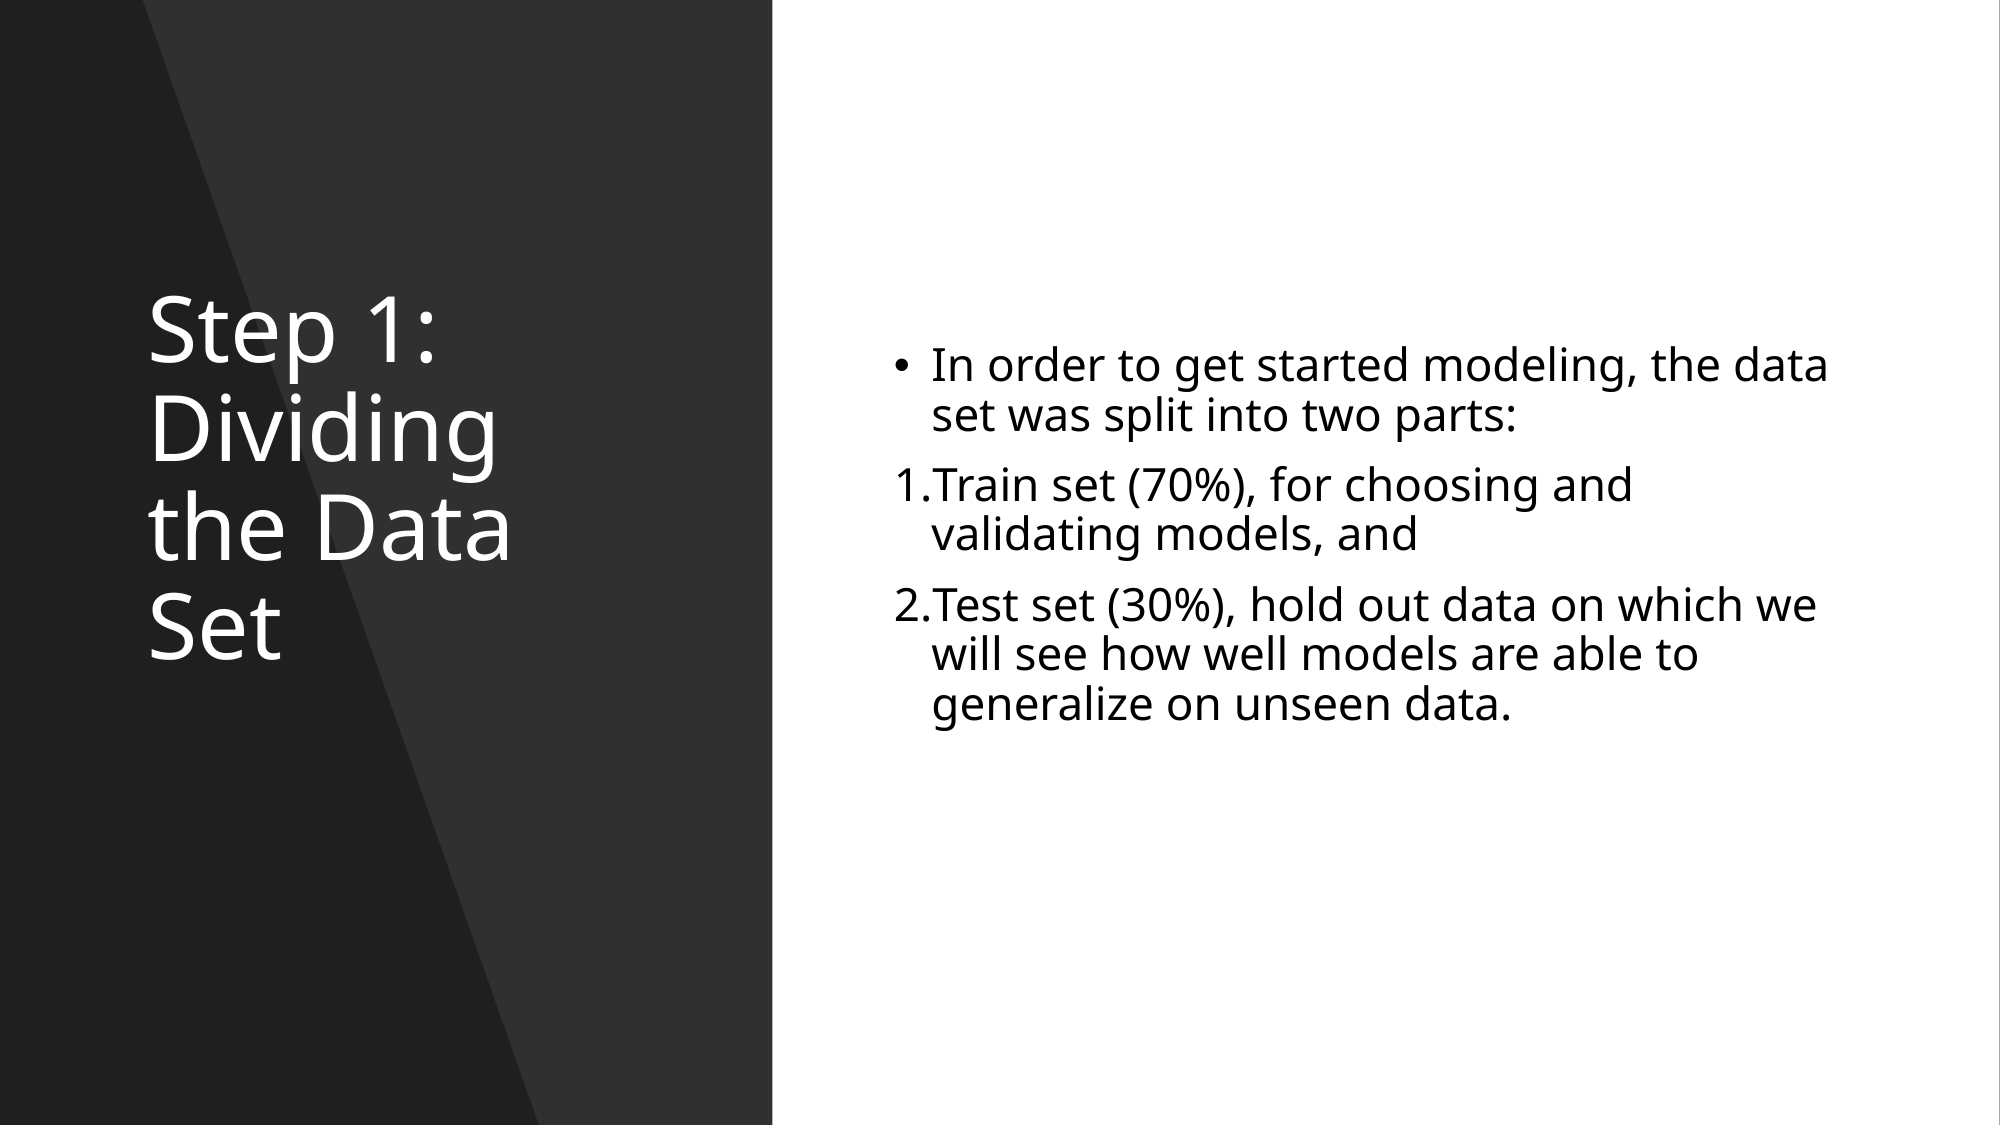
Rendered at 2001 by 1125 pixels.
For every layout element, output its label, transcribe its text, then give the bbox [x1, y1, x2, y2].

title Step 1: Dividing the Data Set [131, 105, 671, 967]
text_box [0, 0, 540, 1125]
text_box [145, 0, 773, 1125]
text_box [773, 0, 2000, 1125]
list In order to get started modeling, the data set was split into two parts: Train set (70%), for choosing and validating models, and Test set (30%), hold out data on which we will see how well models are able to generalize on unseen data. [878, 105, 1868, 967]
